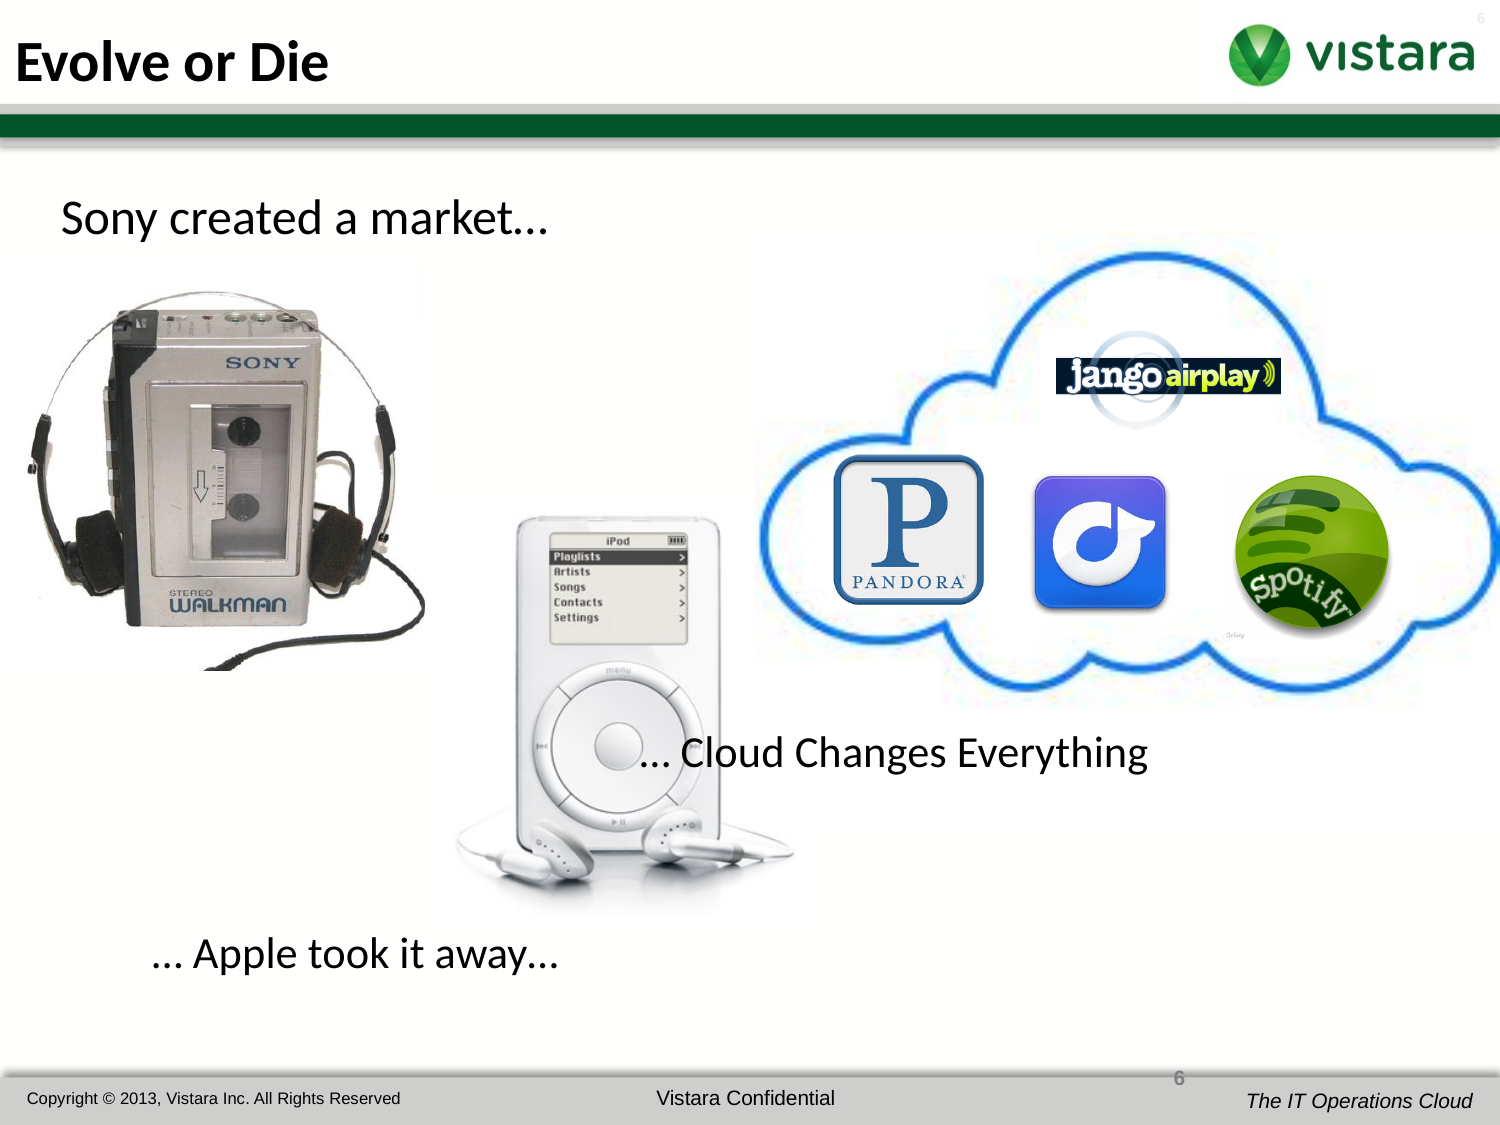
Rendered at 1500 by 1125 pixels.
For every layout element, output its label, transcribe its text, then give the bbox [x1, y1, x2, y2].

picture [437, 232, 1500, 924]
picture [1288, 0, 1500, 104]
picture [0, 261, 426, 672]
list Sony created a market… [45, 164, 590, 282]
text_box … Apple took it away… [18, 913, 919, 1030]
slide_number 6 [1087, 1056, 1200, 1095]
title Evolve or Die [0, 0, 1288, 117]
